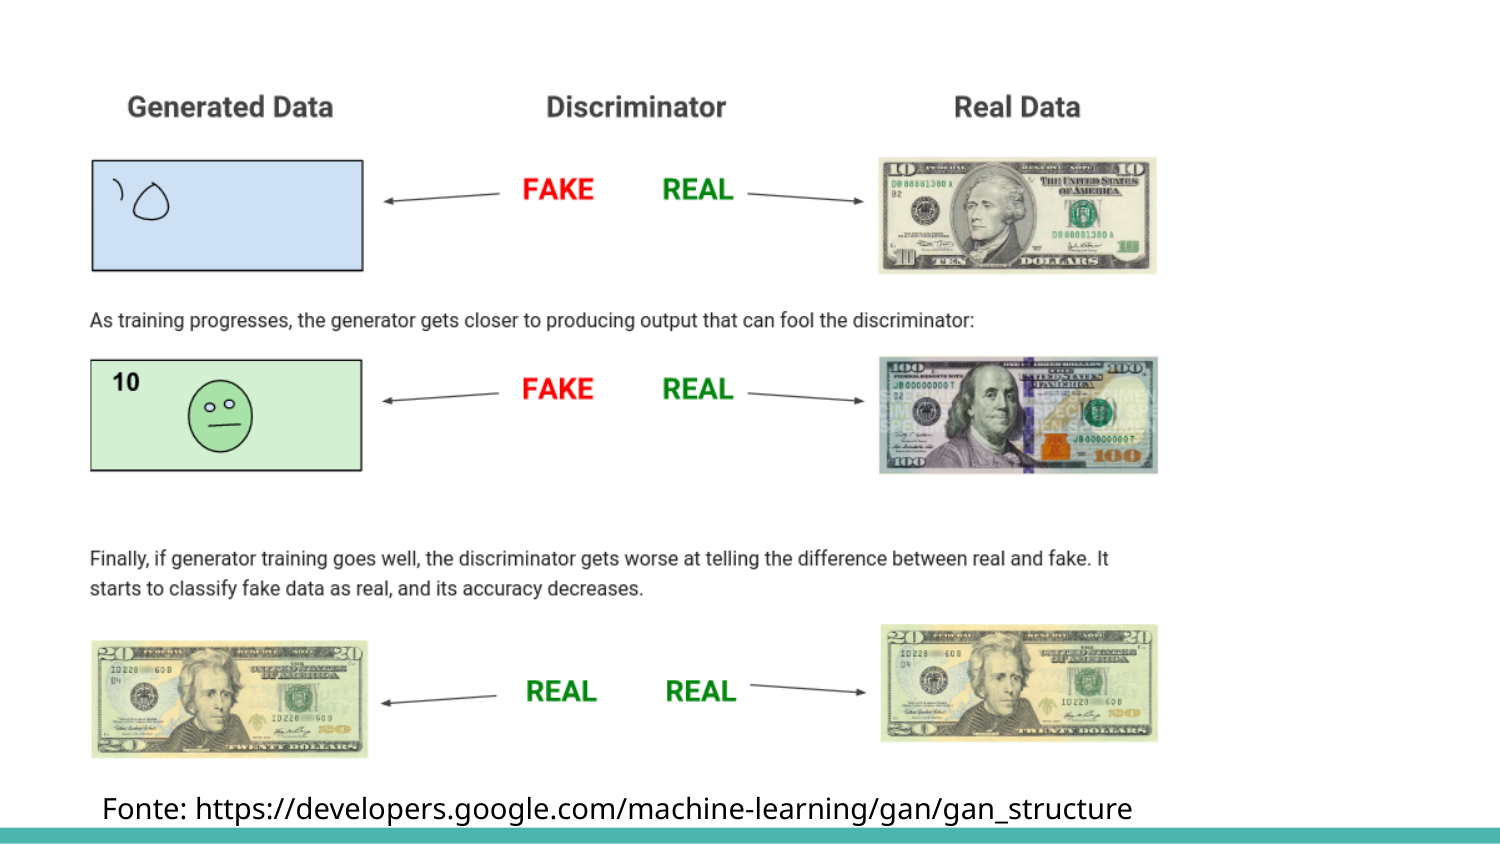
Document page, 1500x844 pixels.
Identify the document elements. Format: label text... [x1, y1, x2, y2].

text_box Fonte: https://developers.google.com/machine-learning/gan/gan_structure [86, 777, 1177, 811]
picture [48, 62, 1198, 770]
